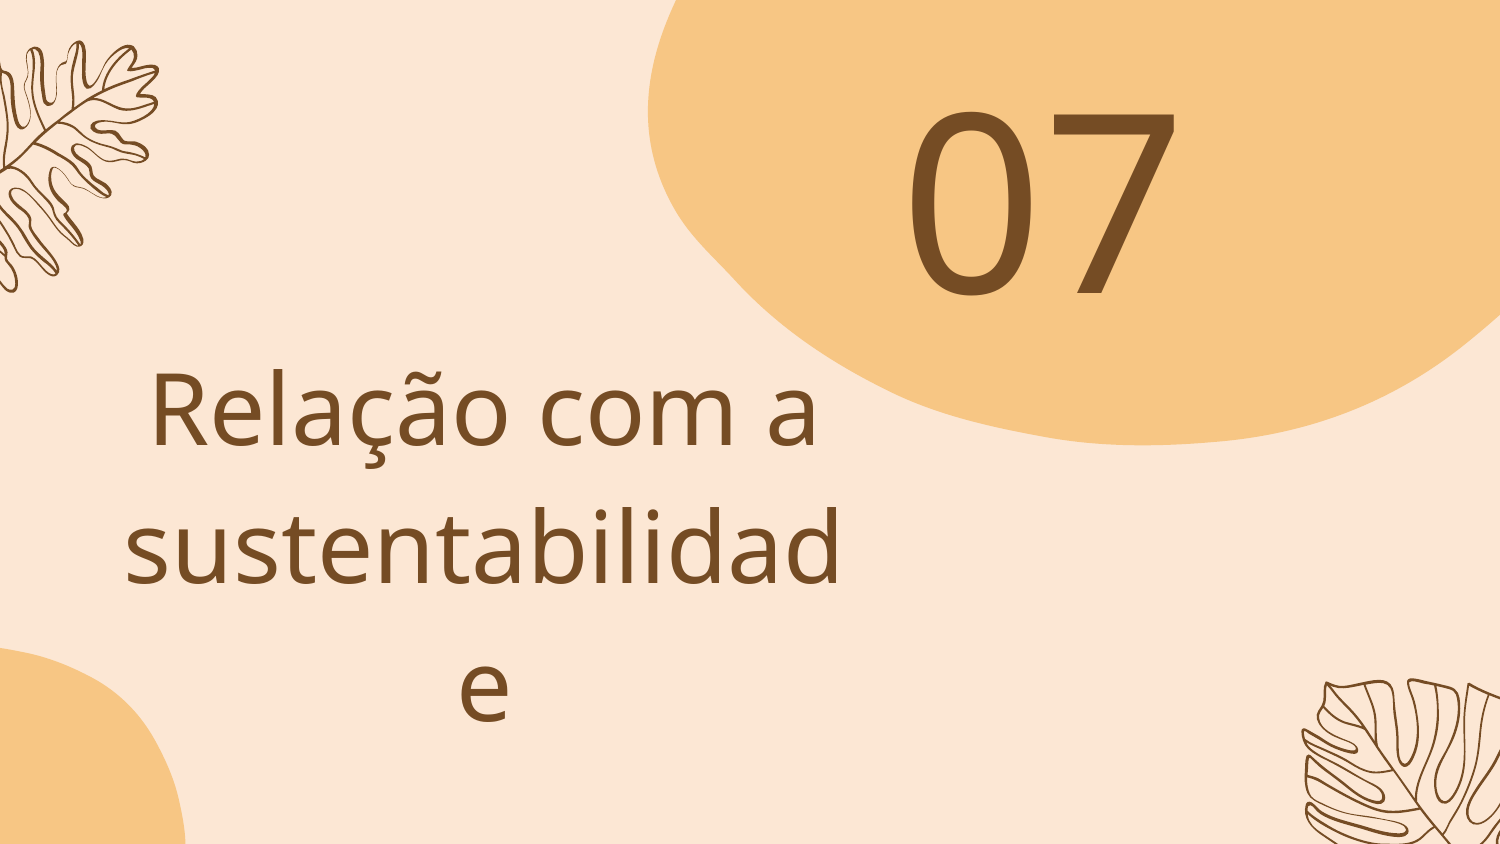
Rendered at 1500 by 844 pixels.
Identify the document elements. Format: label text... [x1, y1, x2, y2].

title 07 [876, 34, 1211, 359]
title Relação com a sustentabilidade [92, 312, 877, 597]
